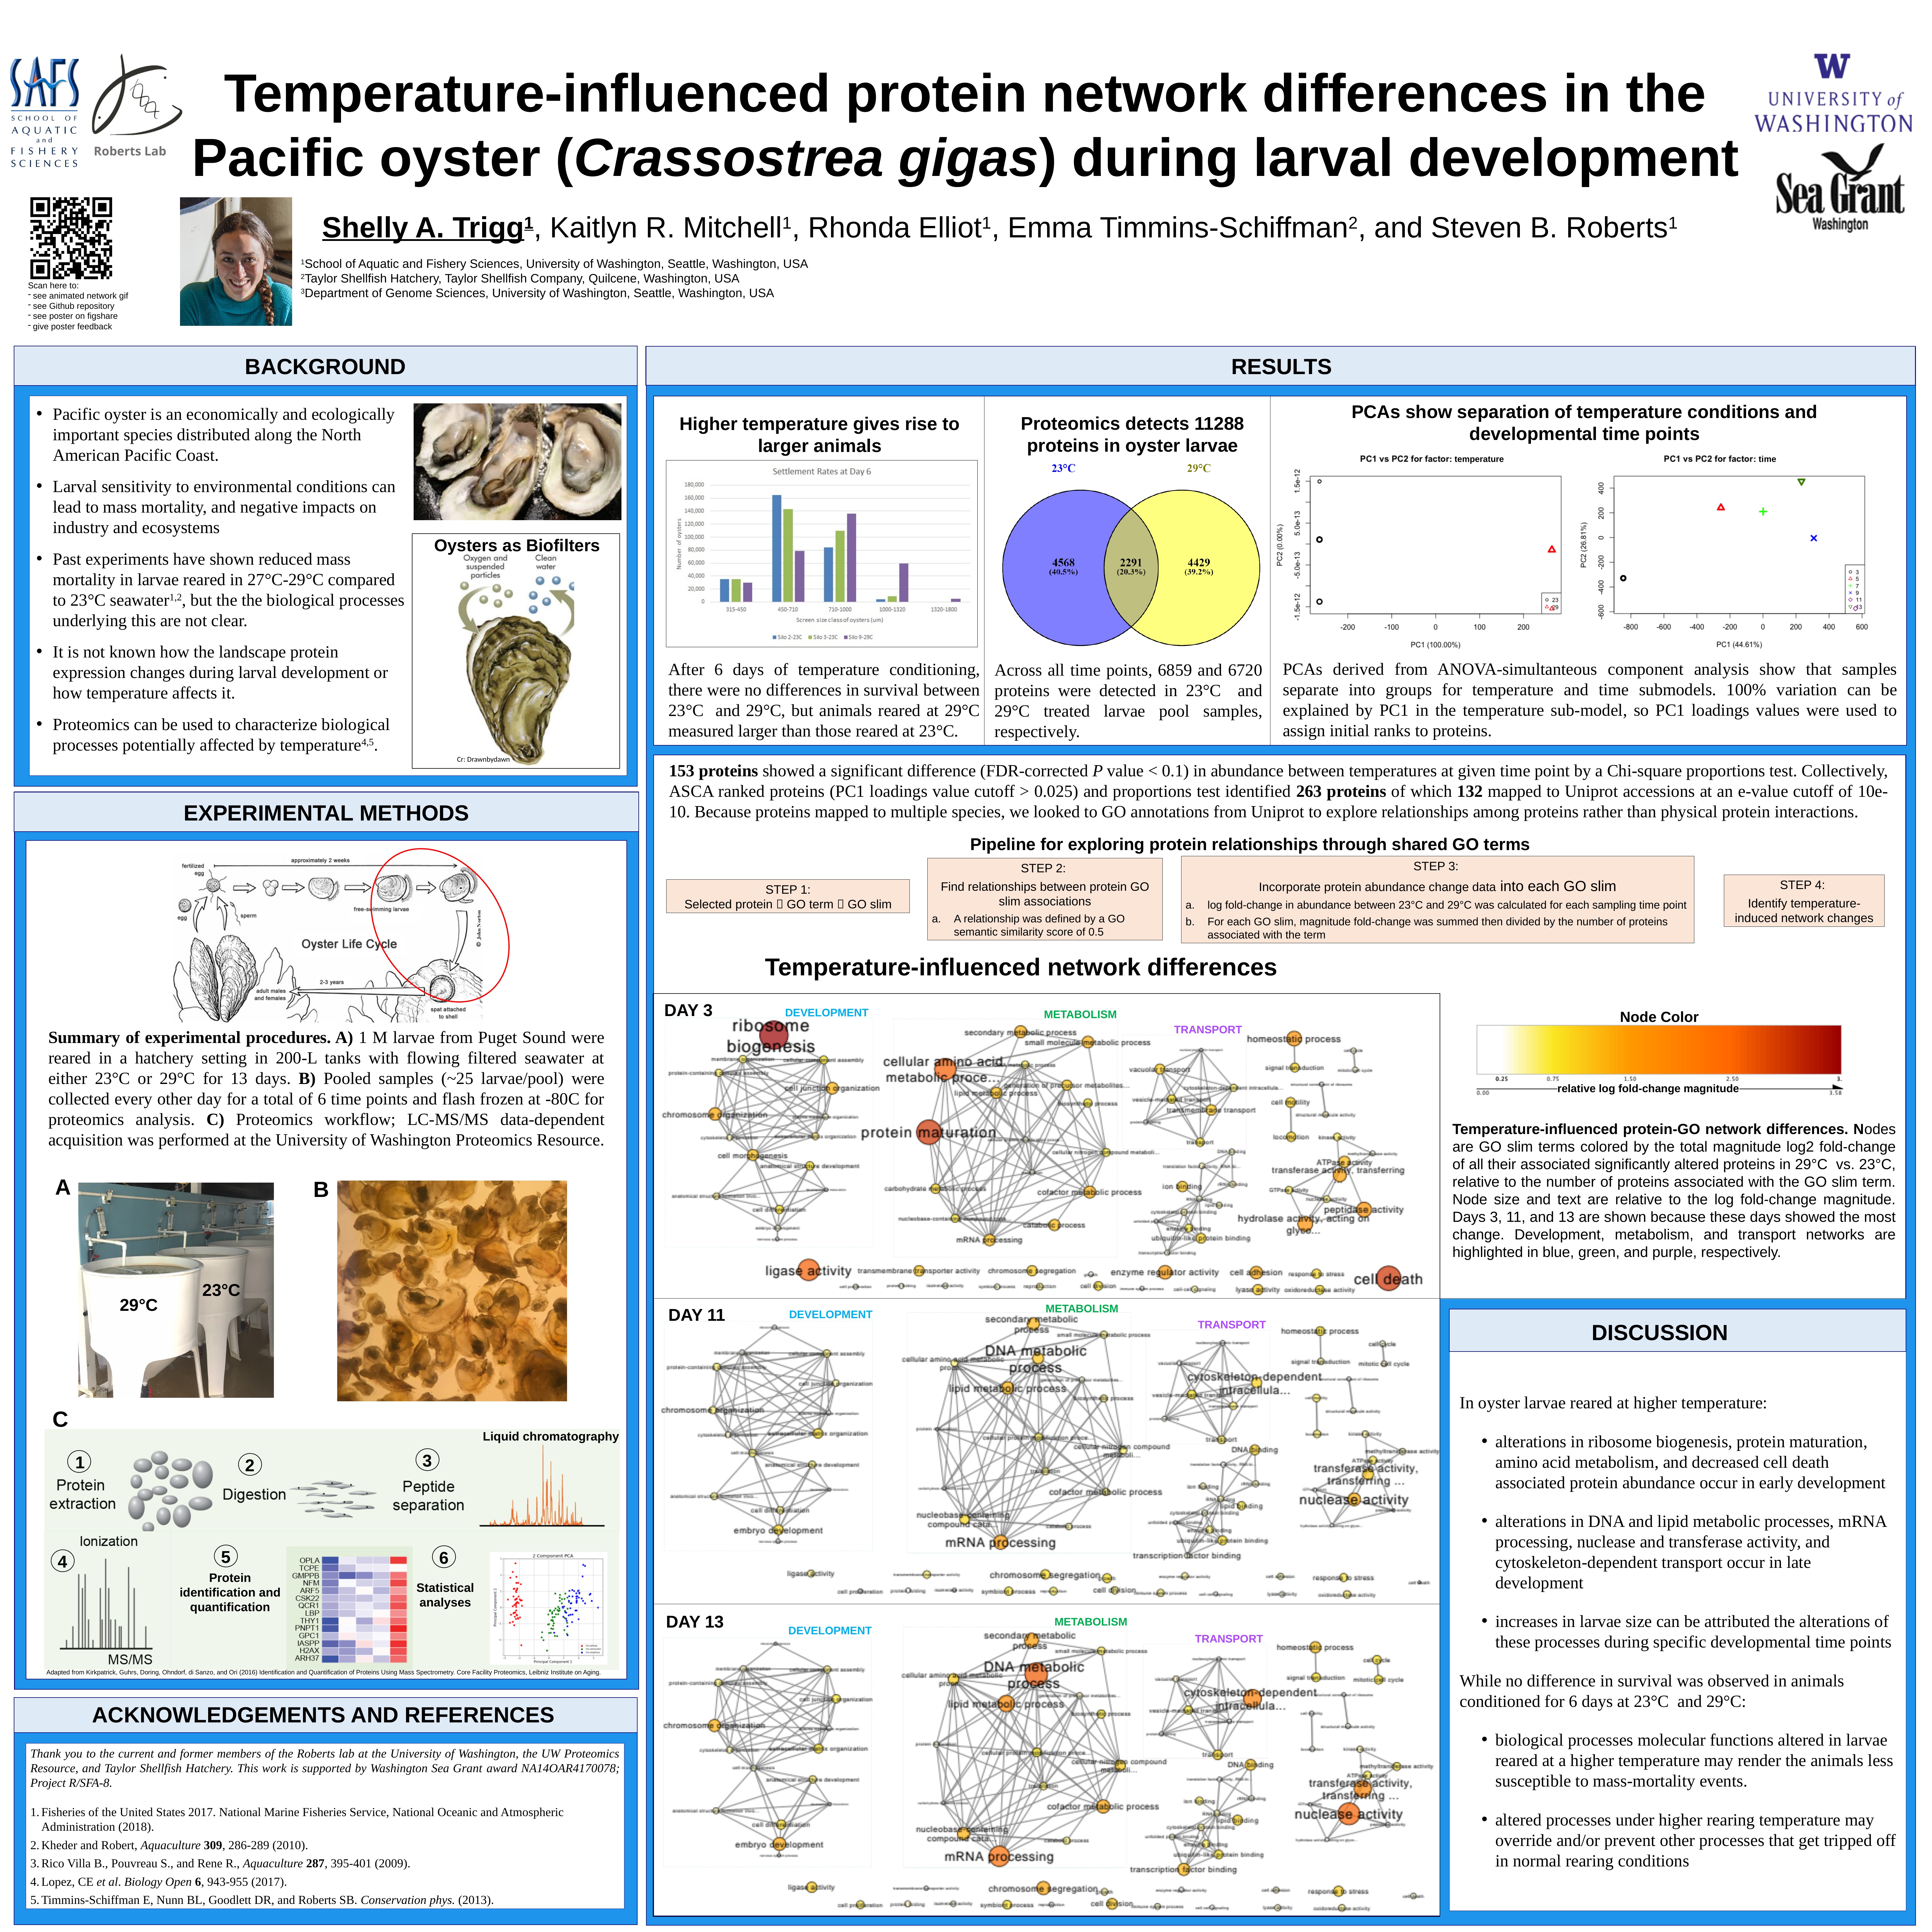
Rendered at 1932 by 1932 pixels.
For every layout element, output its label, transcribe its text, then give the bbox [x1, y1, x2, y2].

text_box [14, 346, 638, 386]
picture [337, 1181, 567, 1401]
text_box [51, 1549, 74, 1574]
picture [219, 292, 222, 294]
text_box EXPERIMENTAL METHODS [179, 796, 474, 827]
text_box Temperature-influenced protein-GO network differences. Nodes are GO slim terms colored by the total magnitude log2 fold-change of all their associated significantly altered proteins in 29°C vs. 23°C, relative to the number of proteins associated with the GO slim term. Node size and text are relative to the log fold-change magnitude. Days 3, 11, and 13 are shown because these days showed the most change. Development, metabolism, and transport networks are highlighted in blue, green, and purple, respectively. [1448, 1117, 1900, 1262]
text_box [14, 386, 638, 787]
picture [254, 304, 256, 306]
text_box Temperature-influenced protein network differences in the Pacific oyster (Crassostrea gigas) during larval development [126, 56, 1806, 189]
text_box Thank you to the current and former members of the Roberts lab at the University of Washington, the UW Proteomics Resource, and Taylor Shellfish Hatchery. This work is supported by Washington Sea Grant award NA14OAR4170078; Project R/SFA-8. Fisheries of the United States 2017. National Marine Fisheries Service, National Oceanic and Atmospheric Administration (2018). Kheder and Robert, Aquaculture 309, 286-289 (2010). Rico Villa B., Pouvreau S., and Rene R., Aquaculture 287, 395-401 (2009). Lopez, CE et al. Biology Open 6, 943-955 (2017). Timmins-Schiffman E, Nunn BL, Goodlett DR, and Roberts SB. Conservation phys. (2013). [26, 1743, 624, 1909]
text_box DEVELOPMENT [785, 1313, 877, 1315]
picture [1772, 143, 1932, 234]
text_box [29, 396, 627, 776]
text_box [214, 1544, 238, 1569]
picture [180, 315, 182, 318]
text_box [432, 1544, 456, 1570]
text_box [646, 347, 1916, 1926]
text_box METABOLISM [1050, 1612, 1132, 1630]
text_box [1578, 451, 1883, 651]
text_box [653, 993, 1440, 1917]
text_box A [51, 1170, 76, 1201]
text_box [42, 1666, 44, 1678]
text_box PCAs show separation of temperature conditions and developmental time points [1284, 398, 1885, 446]
text_box C [48, 1403, 73, 1429]
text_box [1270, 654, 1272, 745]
text_box RESULTS [1227, 350, 1337, 381]
text_box [26, 840, 627, 1679]
picture [180, 197, 292, 326]
text_box Oysters as Biofilters [430, 532, 605, 533]
text_box Liquid chromatography [478, 1426, 624, 1445]
text_box STEP 3: Incorporate protein abundance change data into each GO slim log fold-change in abundance between 23°C and 29°C was calculated for each sampling time point For each GO slim, magnitude fold-change was summed then divided by the number of proteins associated with the term [1181, 856, 1694, 943]
text_box STEP 2: Find relationships between protein GO slim associations A relationship was defined by a GO semantic similarity score of 0.5 [927, 858, 1163, 940]
picture [44, 1429, 622, 1684]
text_box Shelly A. Trigg1, Kaitlyn R. Mitchell1, Rhonda Elliot1, Emma Timmins-Schiffman2, and Steven B. Roberts1 1School of Aquatic and Fishery Sciences, University of Washington, Seattle, Washington, USA 2Taylor Shellfish Hatchery, Taylor Shellfish Company, Quilcene, Washington, USA 3Department of Genome Sciences, University of Washington, Seattle, Washington, USA [296, 206, 1704, 302]
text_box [1275, 450, 1580, 652]
picture [792, 1315, 795, 1317]
text_box [412, 533, 620, 769]
text_box DAY 3 [660, 997, 717, 1018]
text_box TRANSPORT [1191, 1629, 1268, 1631]
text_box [67, 1449, 91, 1474]
text_box Scan here to: see animated network gif see Github repository see poster on figshare give poster feedback [23, 278, 133, 354]
picture [183, 323, 185, 325]
text_box STEP 4: Identify temperature-induced network changes [1724, 875, 1885, 927]
picture [828, 1315, 832, 1317]
picture [660, 1299, 1426, 1313]
picture [203, 302, 204, 304]
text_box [416, 1447, 439, 1473]
text_box METABOLISM [1039, 1005, 1121, 1018]
text_box ACKNOWLEDGEMENTS AND REFERENCES [88, 1698, 559, 1729]
text_box [903, 1627, 1127, 1631]
text_box Higher temperature gives rise to larger animals [674, 410, 966, 458]
text_box After 6 days of temperature conditioning, there were no differences in survival between 23°C and 29°C, but animals reared at 29°C measured larger than those reared at 23°C. [658, 654, 984, 745]
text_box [1472, 1022, 1846, 1101]
picture [1754, 53, 1912, 132]
text_box Across all time points, 6859 and 6720 proteins were detected in 23°C and 29°C treated larvae pool samples, respectively. [984, 654, 1270, 745]
text_box Pacific oyster is an economically and ecologically important species distributed along the North American Pacific Coast. Larval sensitivity to environmental conditions can lead to mass mortality, and negative impacts on industry and ecosystems Past experiments have shown reduced mass mortality in larvae reared in 27°C-29°C compared to 23°C seawater1,2, but the the biological processes underlying this are not clear. It is not known how the landscape protein expression changes during larval development or how temperature affects it. Proteomics can be used to characterize biological processes potentially affected by temperature4,5. [32, 400, 414, 756]
text_box B [309, 1173, 334, 1204]
text_box METABOLISM [1041, 1313, 1123, 1315]
text_box [1440, 1299, 1908, 1925]
text_box [907, 1313, 1041, 1315]
text_box DEVELOPMENT [784, 1621, 876, 1631]
text_box Node Color [1616, 1005, 1703, 1022]
text_box [653, 396, 1907, 746]
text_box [78, 1183, 274, 1398]
picture [827, 1631, 831, 1633]
text_box [14, 792, 639, 832]
picture [216, 290, 219, 293]
picture [28, 195, 116, 282]
text_box [14, 832, 639, 1690]
text_box DAY 11 [664, 1313, 730, 1315]
text_box [14, 1697, 638, 1733]
picture [791, 1631, 794, 1633]
picture [180, 317, 183, 321]
picture [660, 1315, 1442, 1600]
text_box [173, 842, 501, 1022]
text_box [999, 409, 1267, 651]
text_box Pipeline for exploring protein relationships through shared GO terms [966, 831, 1613, 856]
text_box Temperature-influenced network differences [724, 949, 1325, 983]
picture [282, 324, 285, 326]
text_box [238, 1452, 262, 1477]
picture [414, 403, 621, 520]
text_box Summary of experimental procedures. A) 1 M larvae from Puget Sound were reared in a hatchery setting in 200-L tanks with flowing filtered seawater at either 23°C or 29°C for 13 days. B) Pooled samples (~25 larvae/pool) were collected every other day for a total of 6 time points and flash frozen at -80C for proteomics analysis. C) Proteomics workflow; LC-MS/MS data-dependent acquisition was performed at the University of Washington Proteomics Resource. [44, 1024, 609, 1151]
picture [666, 460, 978, 647]
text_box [1449, 1309, 1906, 1917]
picture [660, 1018, 1426, 1298]
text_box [75, 52, 189, 161]
text_box BACKGROUND [241, 350, 411, 381]
text_box Adapted from Kirkpatrick, Guhrs, Doring, Ohndorf, di Sanzo, and Ori (2016) Identification and Quantification of Proteins Using Mass Spectrometry. Core Facility Proteomics, Leibniz Institute on Aging. [413, 1666, 640, 1678]
picture [661, 1631, 1439, 1914]
text_box [653, 755, 1906, 1298]
text_box [1123, 1313, 1131, 1315]
text_box PCAs derived from ANOVA-simultanteous component analysis show that samples separate into groups for temperature and time submodels. 100% variation can be explained by PC1 in the temperature sub-model, so PC1 loadings values were used to assign initial ranks to proteins. [1272, 653, 1907, 744]
text_box DEVELOPMENT [781, 1003, 873, 1018]
text_box Adapted from Kirkpatrick, Guhrs, Doring, Ohndorf, di Sanzo, and Ori (2016) Identification and Quantification of Proteins Using Mass Spectrometry. Core Facility Proteomics, Leibniz Institute on Aging. [171, 1670, 286, 1678]
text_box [454, 547, 574, 766]
text_box DAY 13 [662, 1608, 729, 1631]
text_box STEP 1: Selected protein  GO term  GO slim [666, 879, 910, 913]
text_box [14, 1733, 638, 1925]
text_box 153 proteins showed a significant difference (FDR-corrected P value < 0.1) in abundance between temperatures at given time point by a Chi-square proportions test. Collectively, ASCA ranked proteins (PC1 loadings value cutoff > 0.025) and proportions test identified 263 proteins of which 132 mapped to Uniprot accessions at an e-value cutoff of 10e-10. Because proteins mapped to multiple species, we looked to GO annotations from Uniprot to explore relationships among proteins rather than physical protein interactions. [658, 755, 1897, 825]
picture [199, 307, 201, 309]
text_box [645, 346, 1916, 386]
picture [10, 56, 79, 169]
